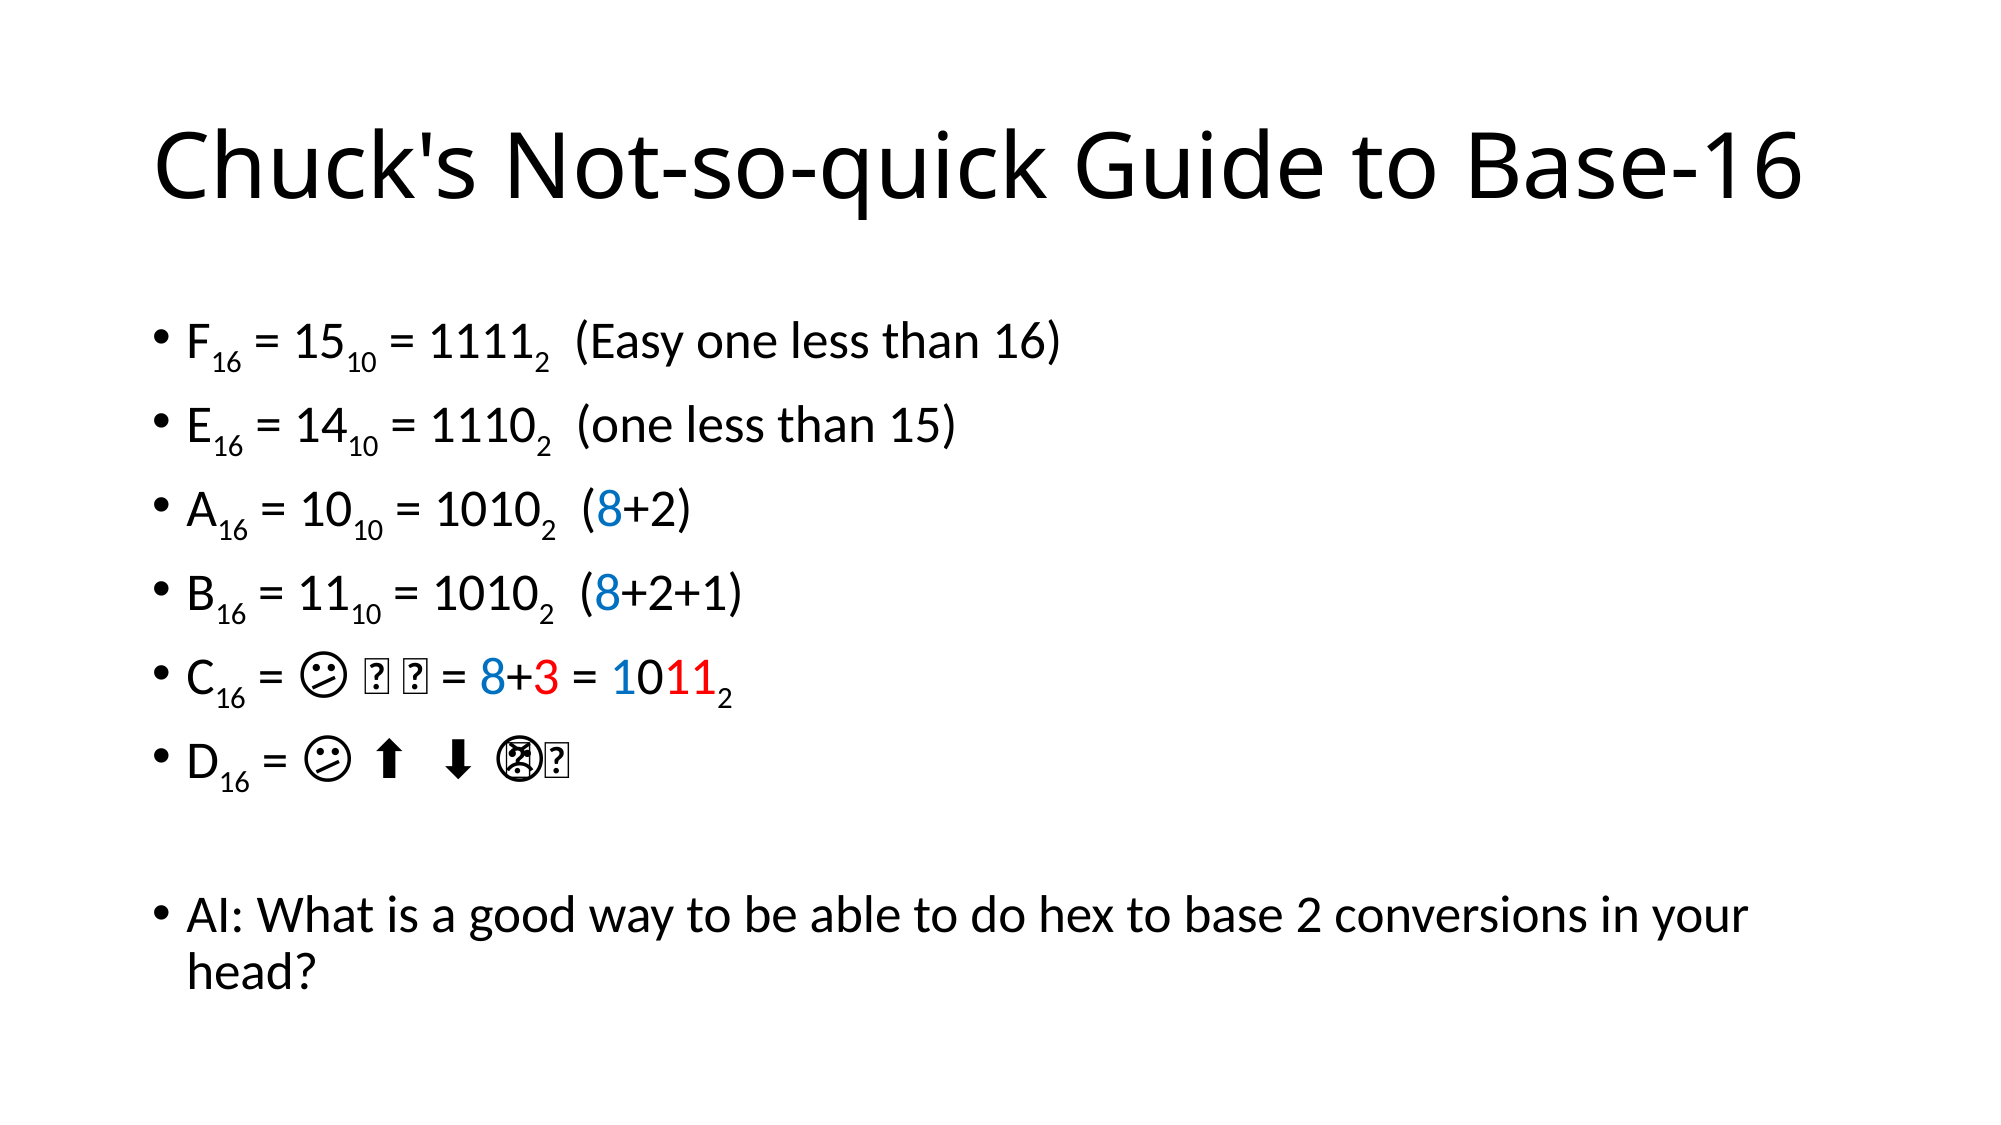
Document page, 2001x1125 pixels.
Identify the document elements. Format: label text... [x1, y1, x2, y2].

title Chuck's Not-so-quick Guide to Base-16 [137, 59, 1863, 278]
list F16 = 1510 = 11112 (Easy one less than 16) E16 = 1410 = 11102 (one less than 15) A16 = 1010 = 10102 (8+2) B16 = 1110 = 10102 (8+2+1) C16 = 😕 🧠 🤟 = 8+3 = 10112 D16 = 😕 🤔 ⬆️ ⬇️ 🧠 📝 😠 AI: What is a good way to be able to do hex to base 2 conversions in your head? [137, 299, 1863, 1014]
